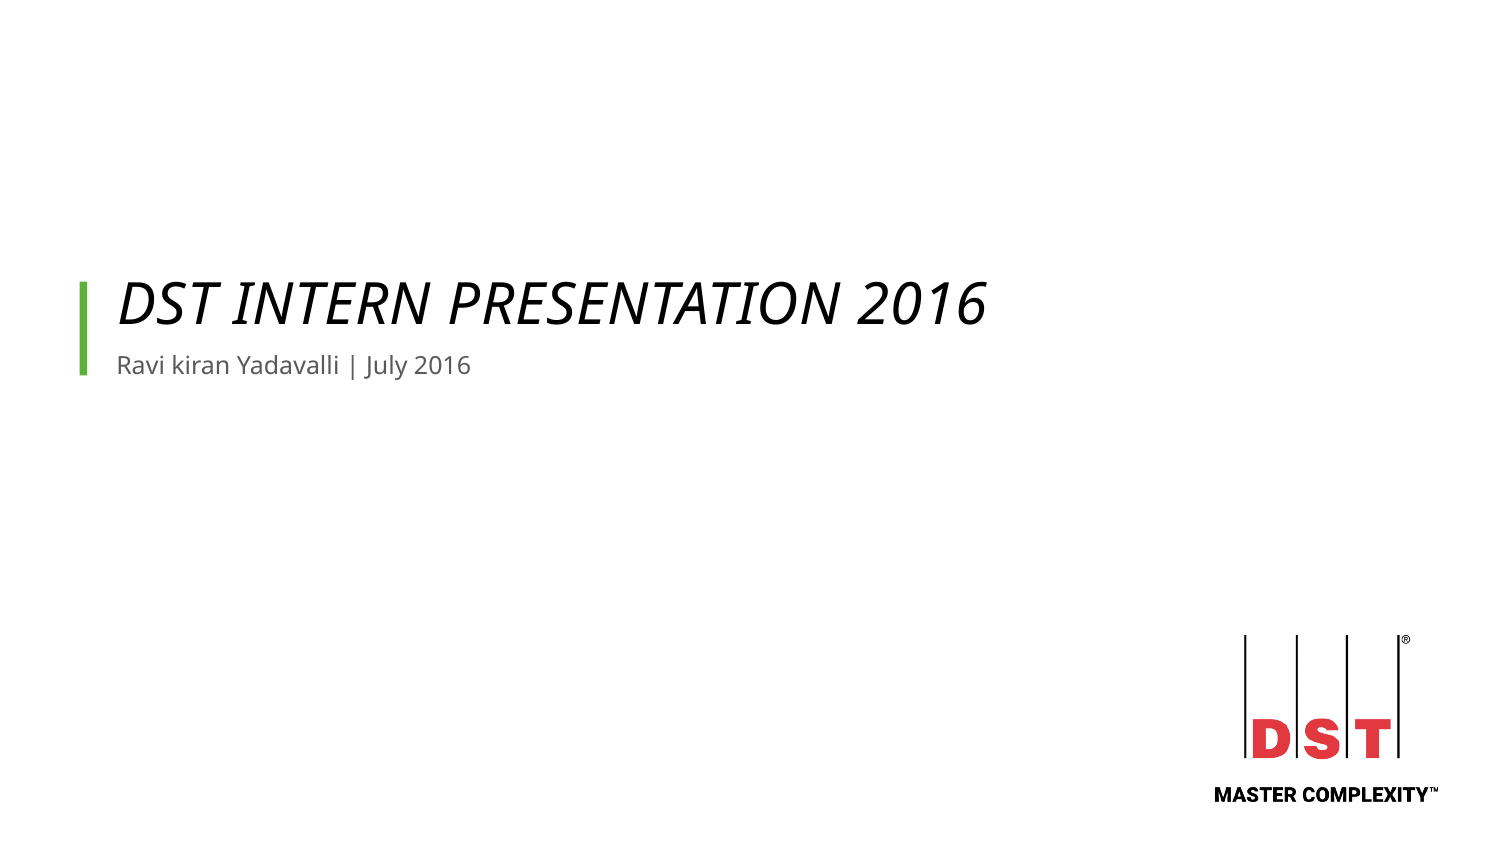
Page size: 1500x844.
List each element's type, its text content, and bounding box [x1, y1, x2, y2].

title DST INTERN PRESENTATION 2016 [117, 202, 1448, 336]
list Ravi kiran Yadavalli | July 2016 [116, 345, 1446, 380]
picture [1215, 635, 1438, 802]
